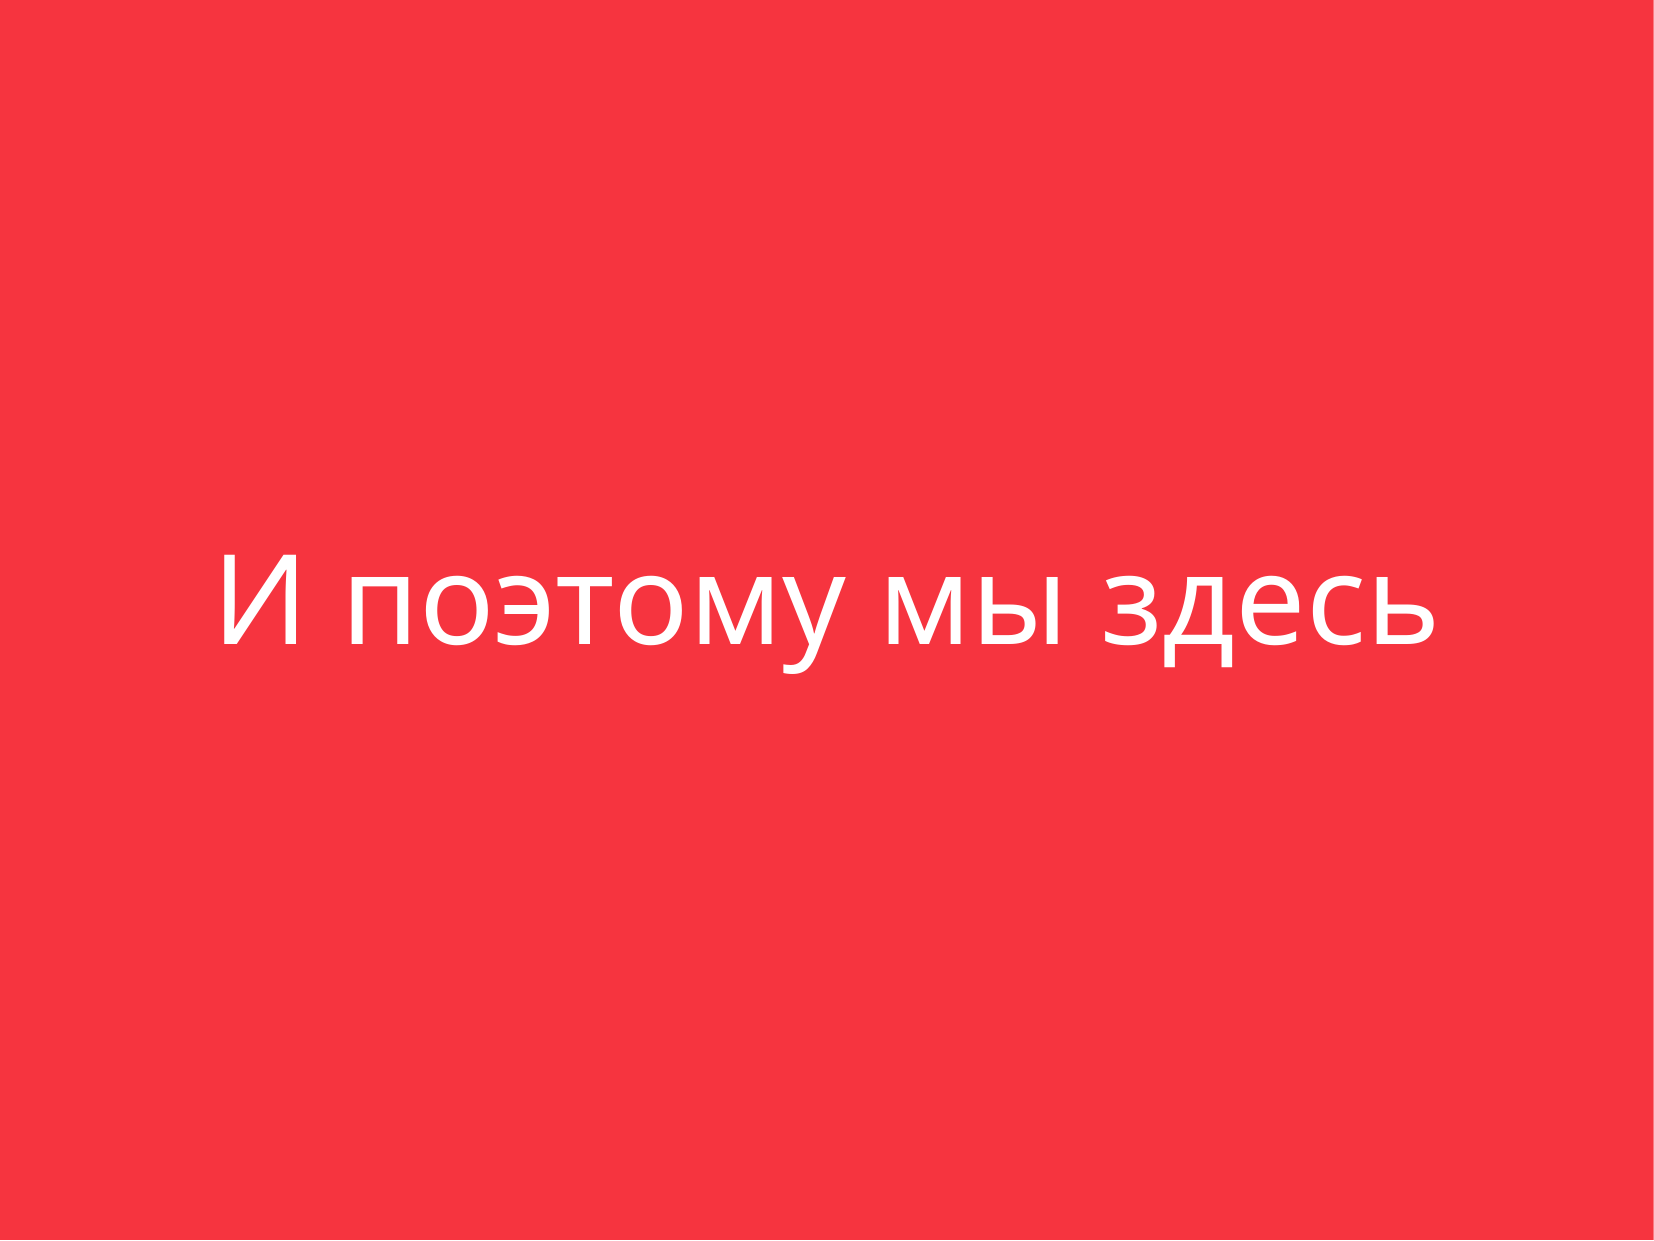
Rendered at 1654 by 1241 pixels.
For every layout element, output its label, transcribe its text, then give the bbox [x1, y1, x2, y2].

text_box И поэтому мы здесь [0, 0, 1654, 1189]
